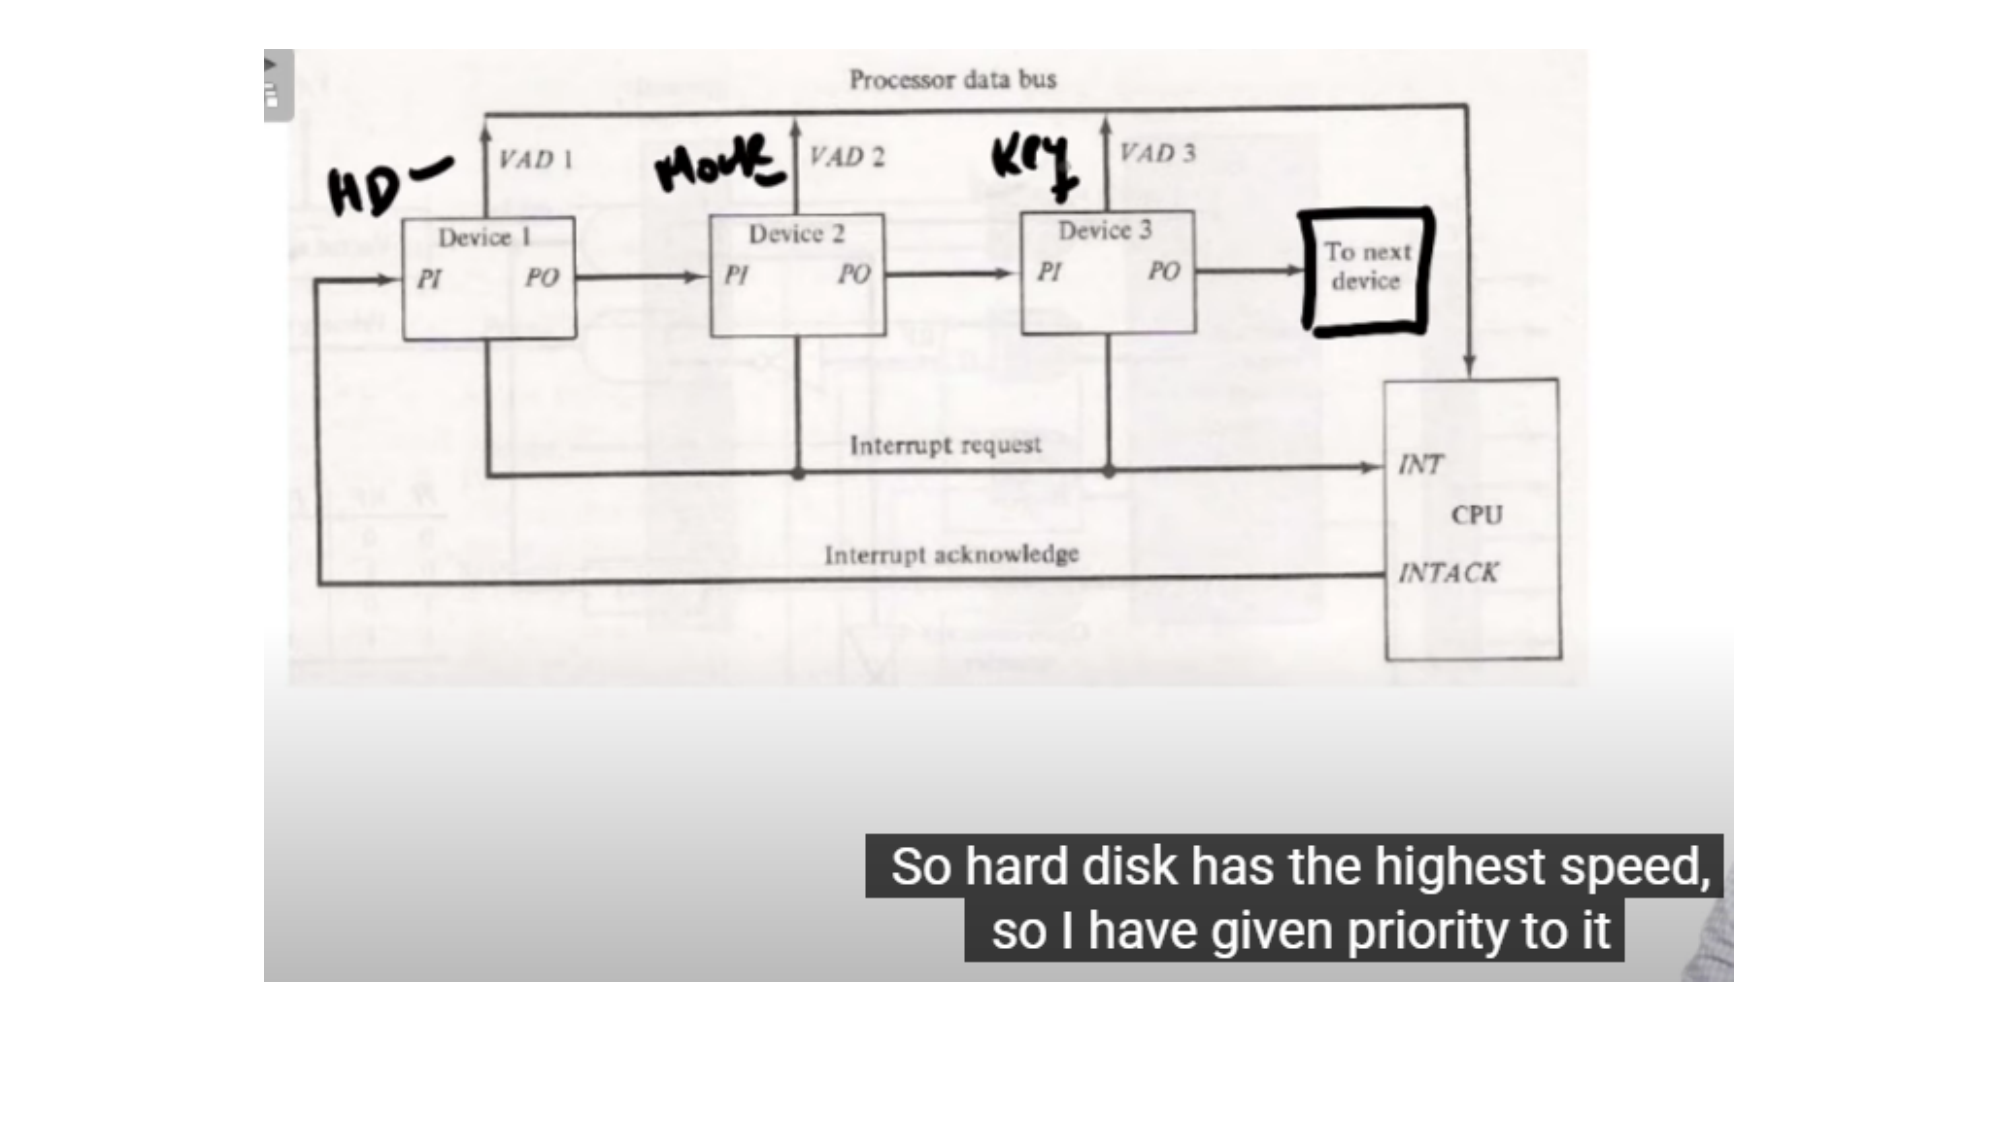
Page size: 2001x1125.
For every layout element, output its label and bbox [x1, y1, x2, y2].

picture [264, 49, 1734, 982]
